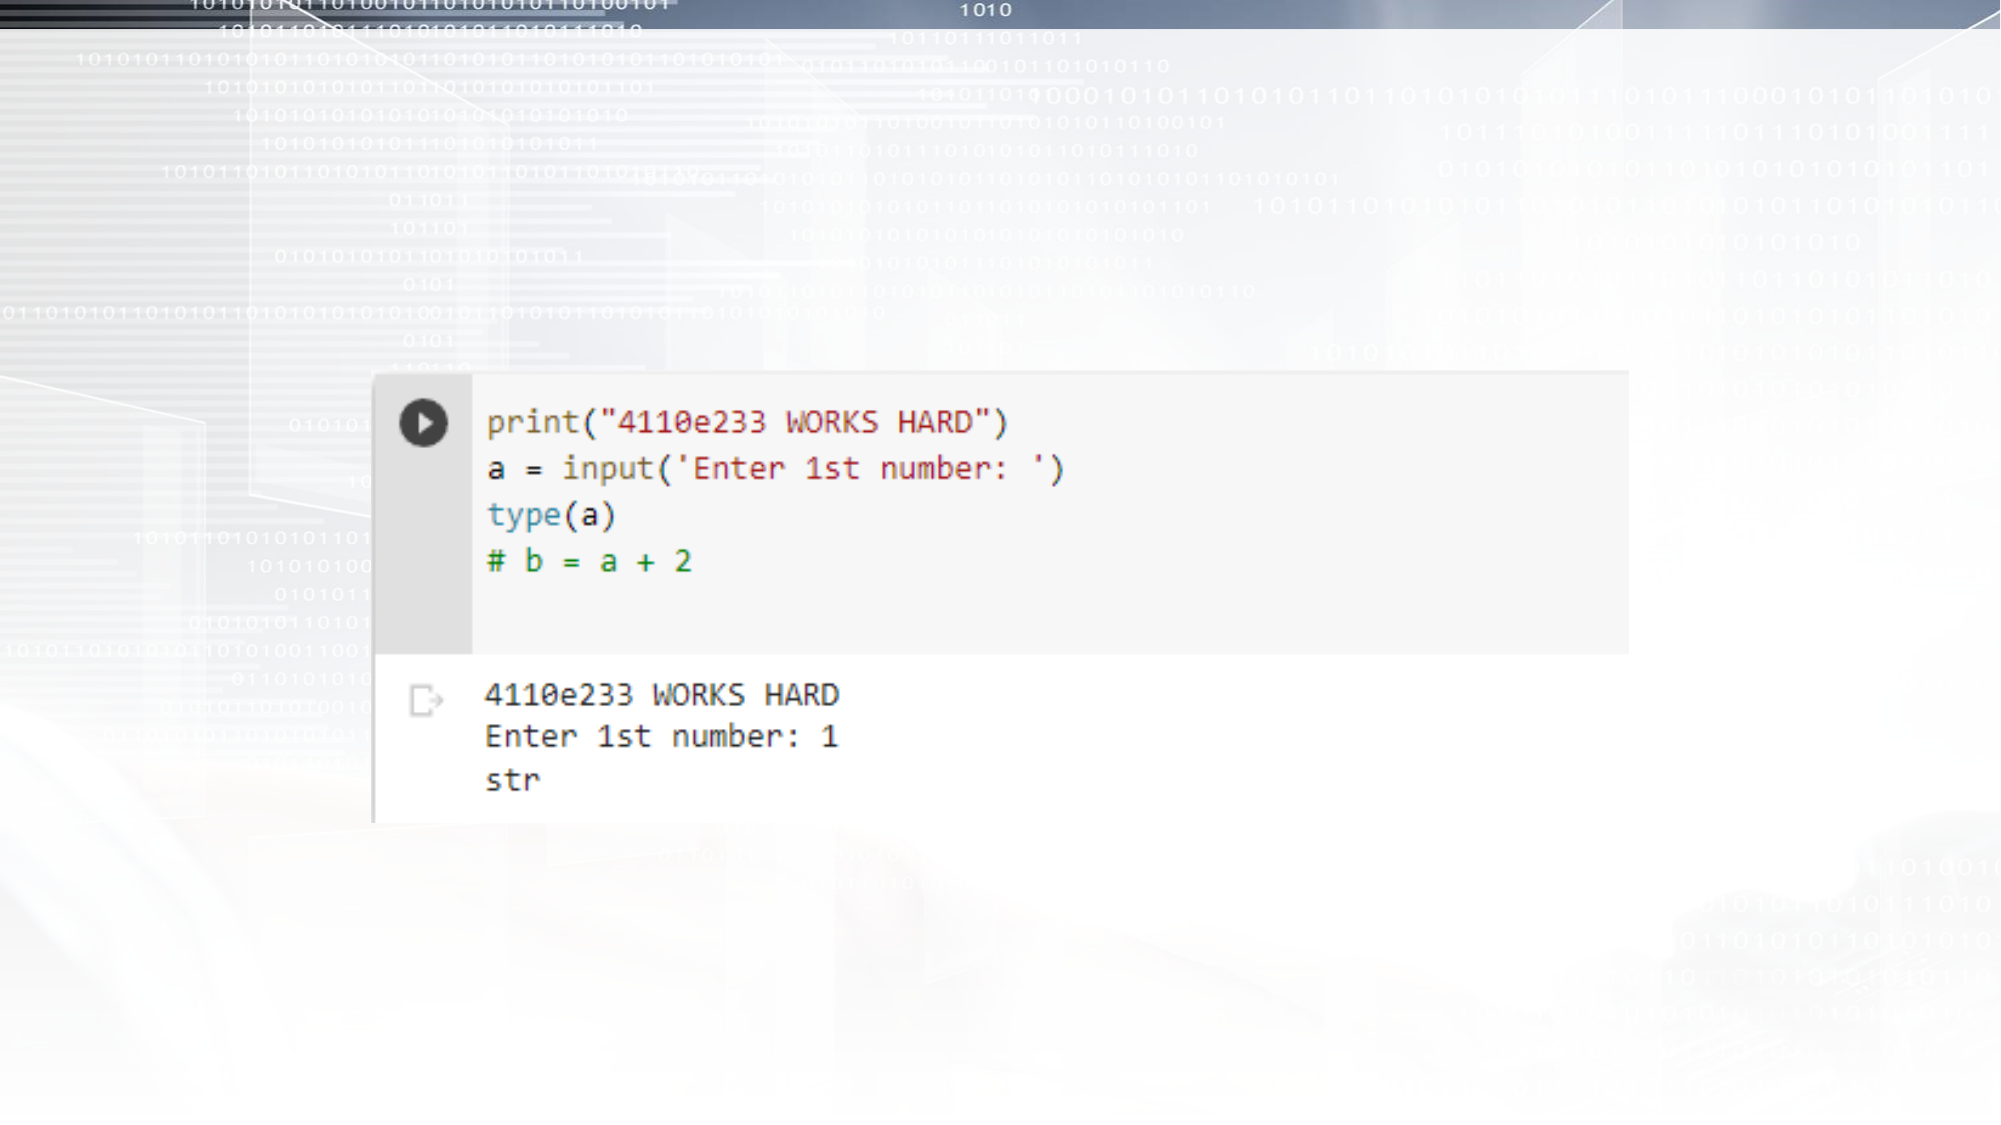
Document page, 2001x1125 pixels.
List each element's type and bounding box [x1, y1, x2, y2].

picture [0, 0, 2001, 1125]
list [371, 370, 1629, 823]
